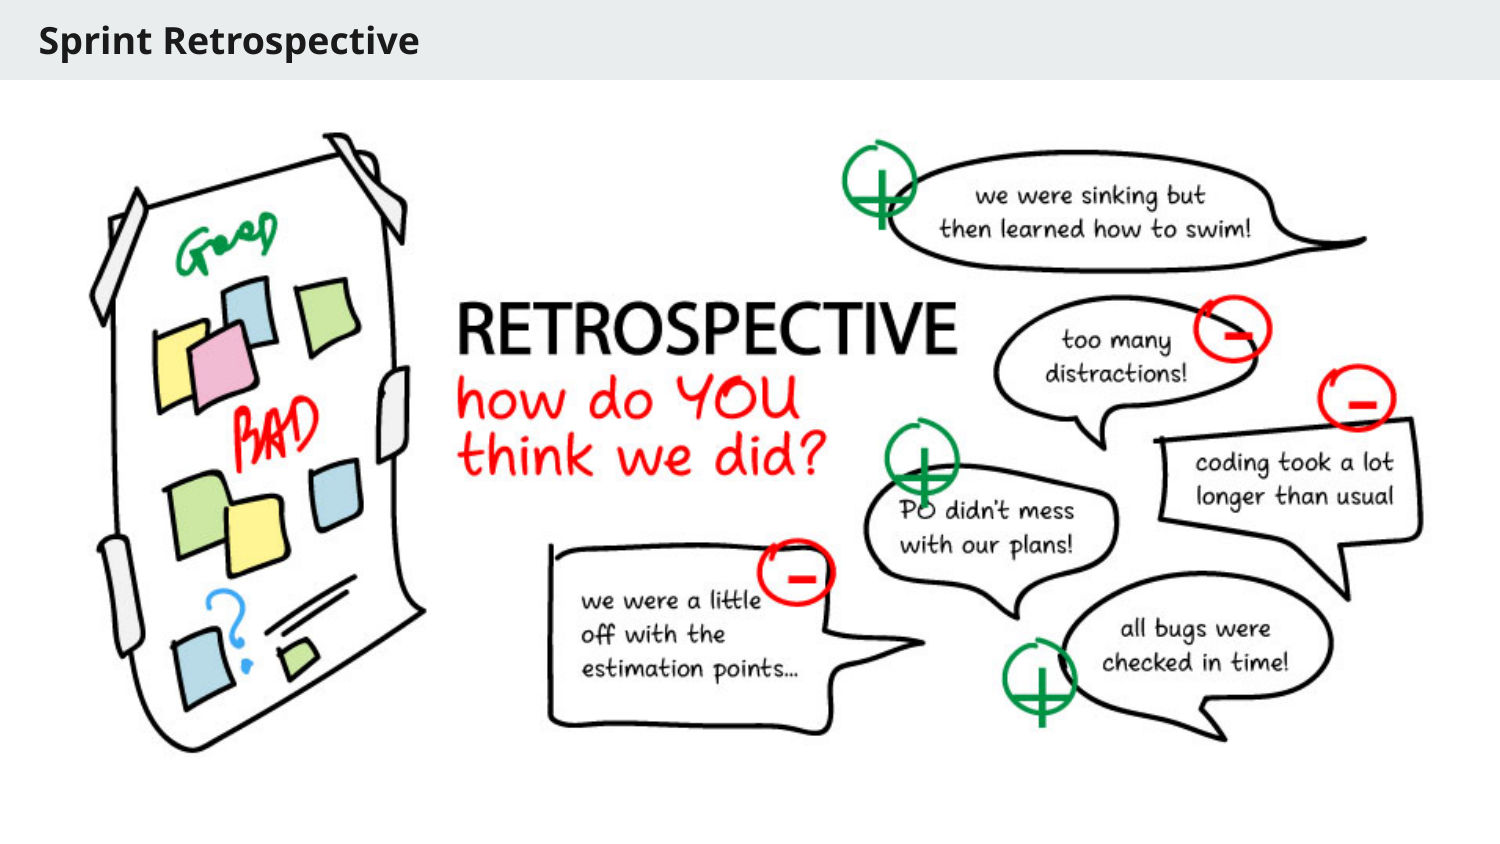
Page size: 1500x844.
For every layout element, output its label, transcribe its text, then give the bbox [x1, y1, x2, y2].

title Sprint Retrospective [23, 0, 1286, 84]
picture [49, 91, 1463, 827]
